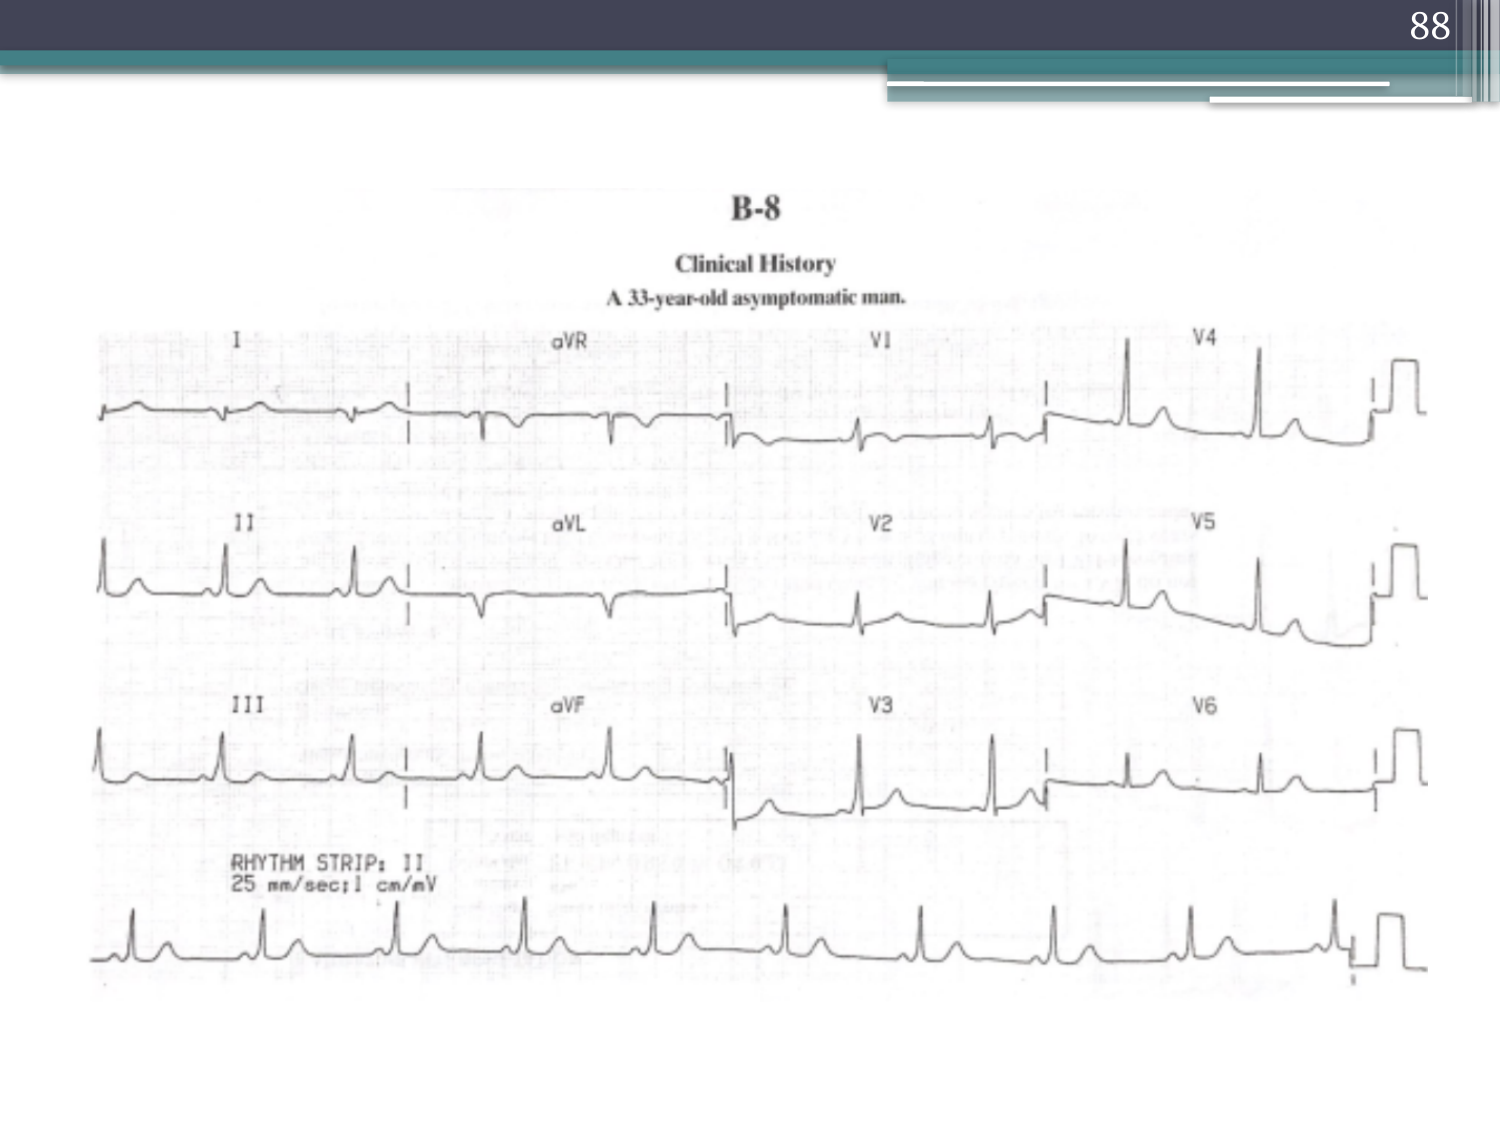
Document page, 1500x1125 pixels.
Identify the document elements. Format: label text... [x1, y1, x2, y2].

picture [77, 0, 1427, 1125]
slide_number 88 [1341, 0, 1466, 61]
